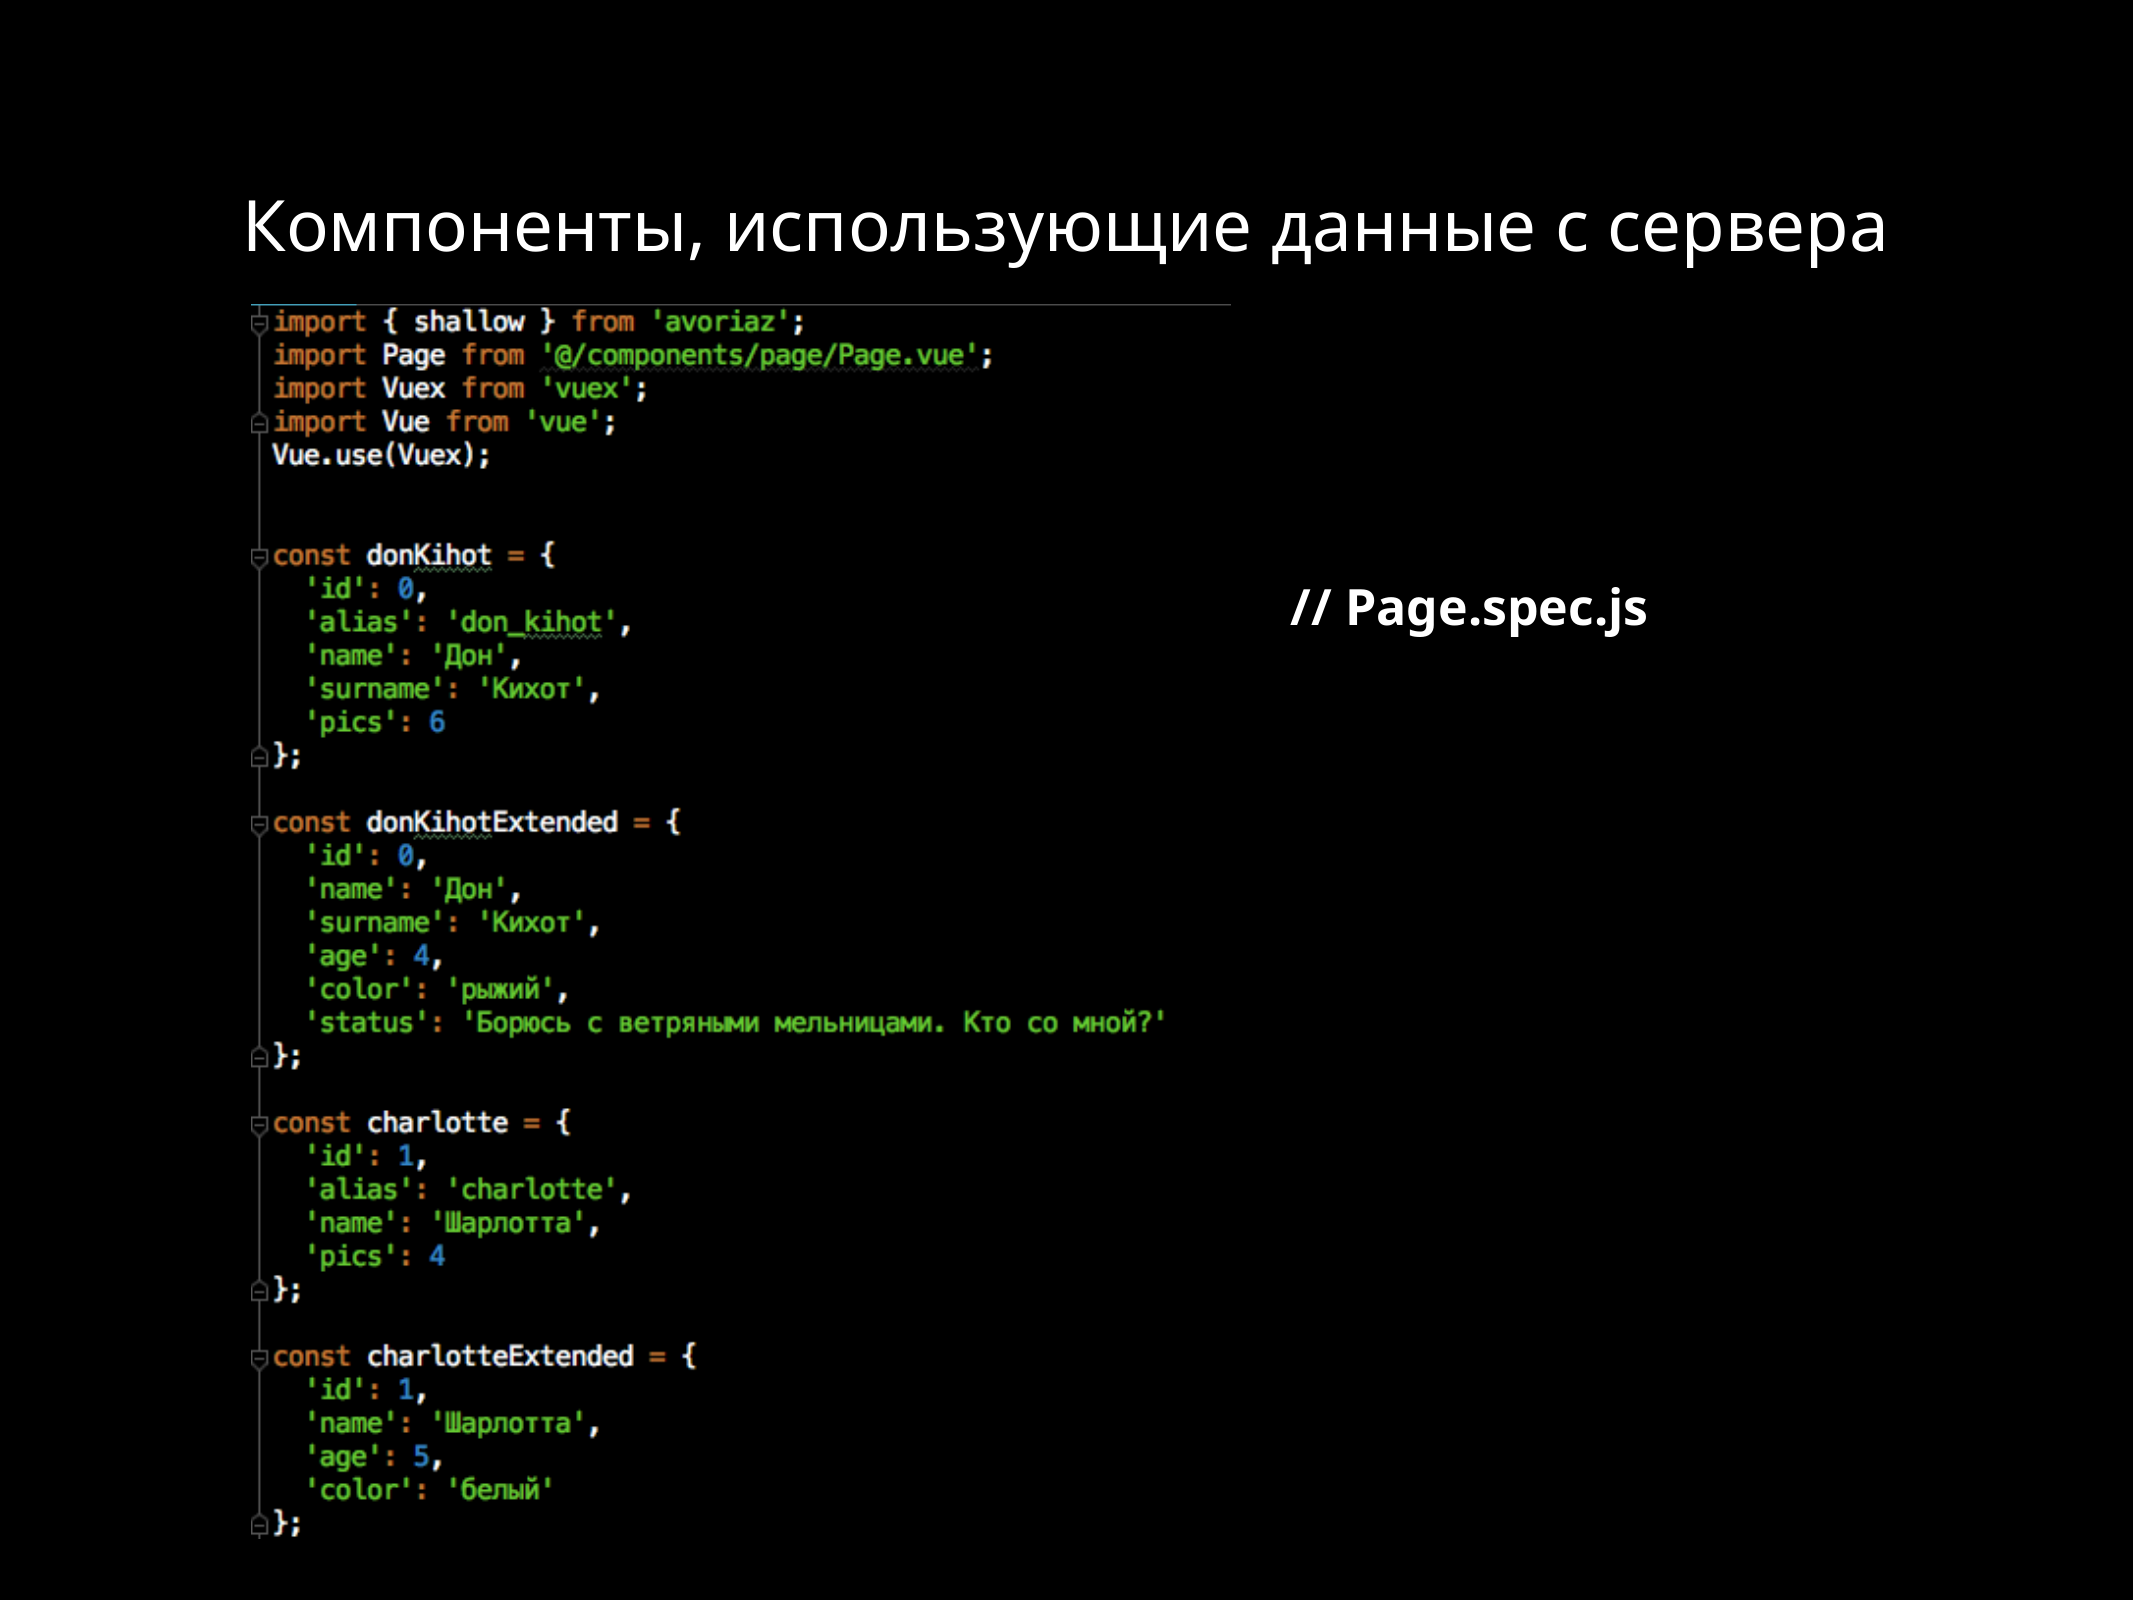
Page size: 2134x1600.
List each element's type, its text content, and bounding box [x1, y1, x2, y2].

title Компоненты, использующие данные с сервера [207, 112, 1926, 275]
text_box // Page.spec.js [1282, 567, 1657, 644]
picture [250, 304, 1231, 1539]
